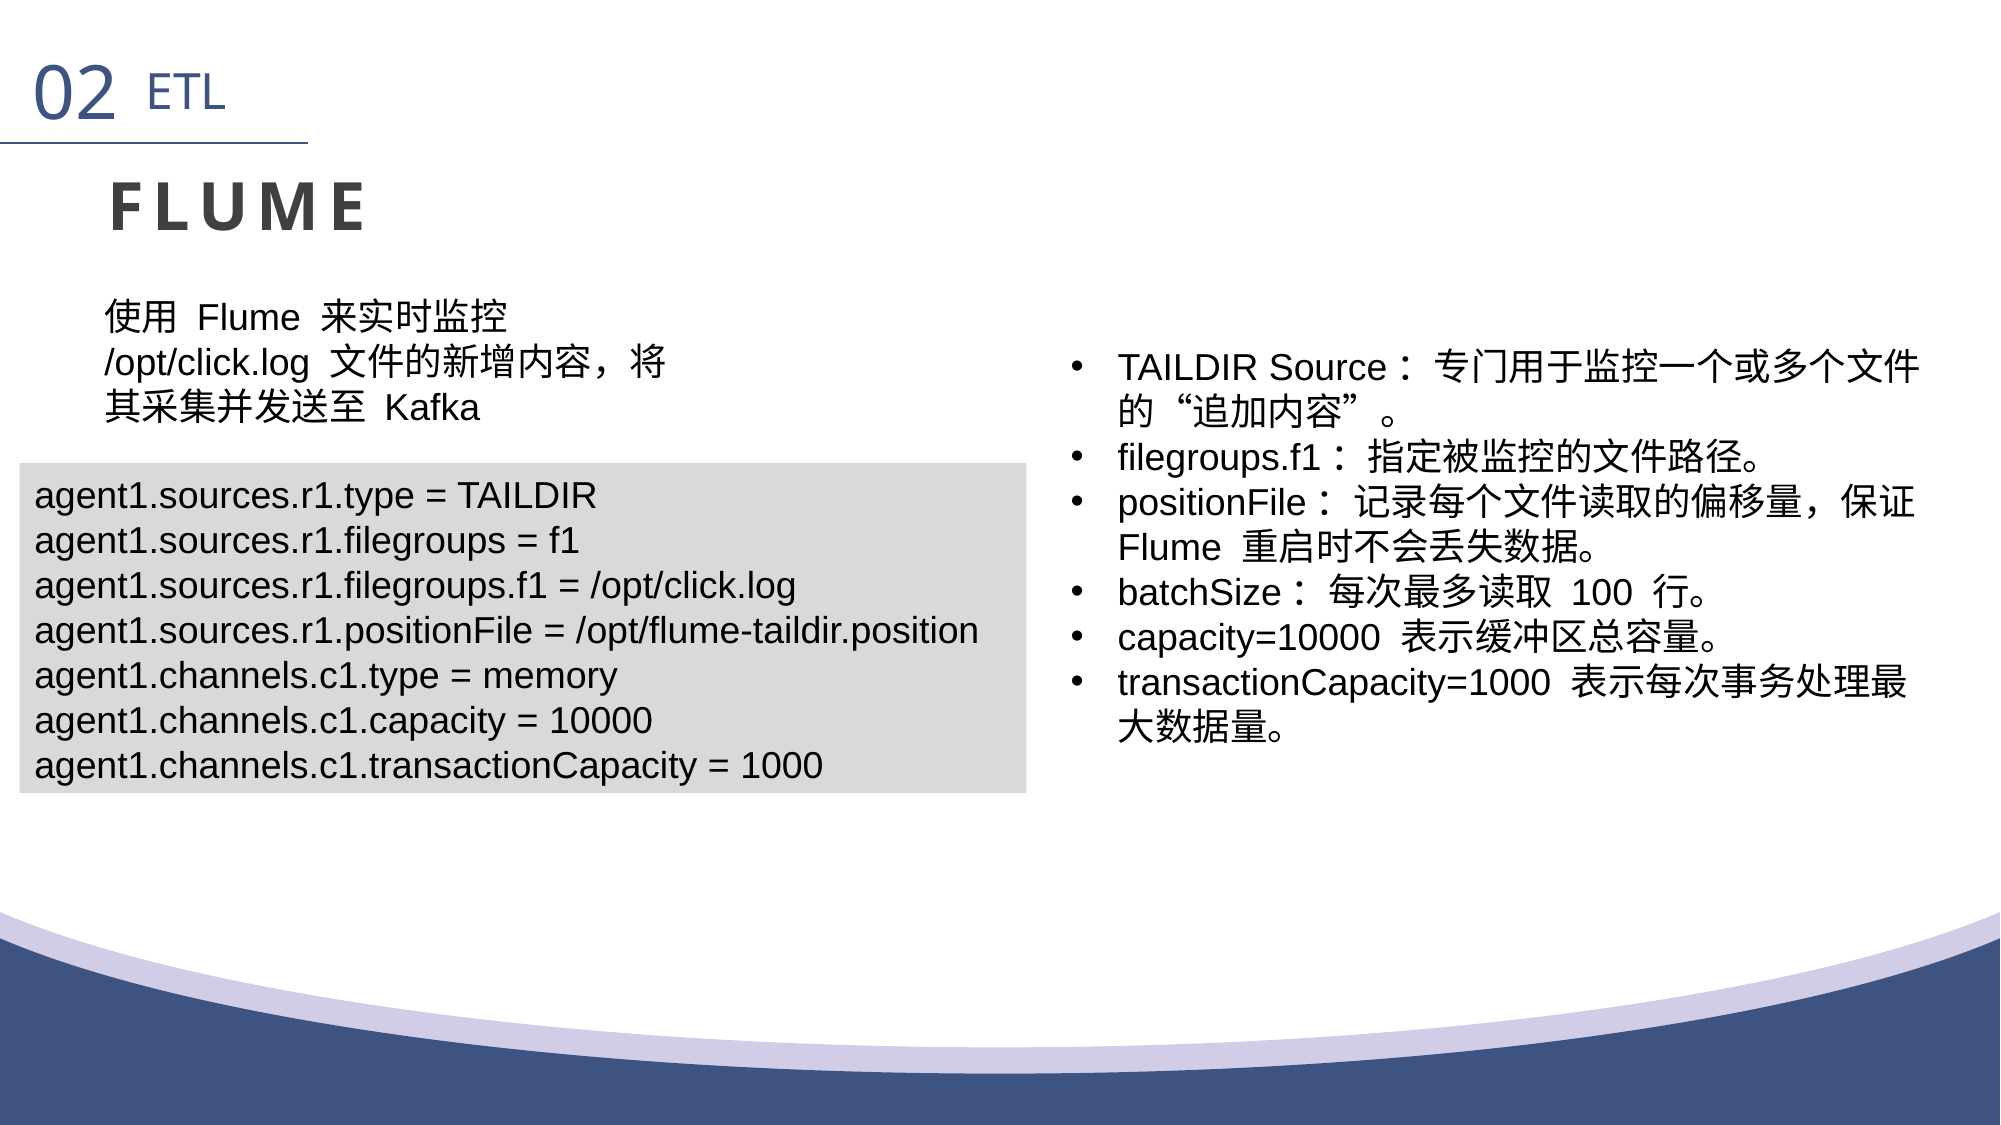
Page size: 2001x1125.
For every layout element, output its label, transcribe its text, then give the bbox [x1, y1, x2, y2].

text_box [0, 912, 2000, 1125]
text_box 02 [17, 37, 134, 143]
text_box ETL [130, 52, 243, 128]
text_box 使用 Flume 来实时监控 /opt/click.log 文件的新增内容，将其采集并发送至 Kafka [89, 285, 690, 436]
text_box agent1.sources.r1.type = TAILDIR agent1.sources.r1.filegroups = f1 agent1.sources.r1.filegroups.f1 = /opt/click.log agent1.sources.r1.positionFile = /opt/flume-taildir.position agent1.channels.c1.type = memory agent1.channels.c1.capacity = 10000 agent1.channels.c1.transactionCapacity = 1000 [19, 463, 1027, 793]
text_box Flume [93, 156, 381, 251]
text_box TAILDIR Source：专门用于监控一个或多个文件的“追加内容”。 filegroups.f1：指定被监控的文件路径。 positionFile：记录每个文件读取的偏移量，保证 Flume 重启时不会丢失数据。 batchSize：每次最多读取 100 行。 capacity=10000 表示缓冲区总容量。 transactionCapacity=1000 表示每次事务处理最大数据量。 [1055, 335, 1956, 755]
